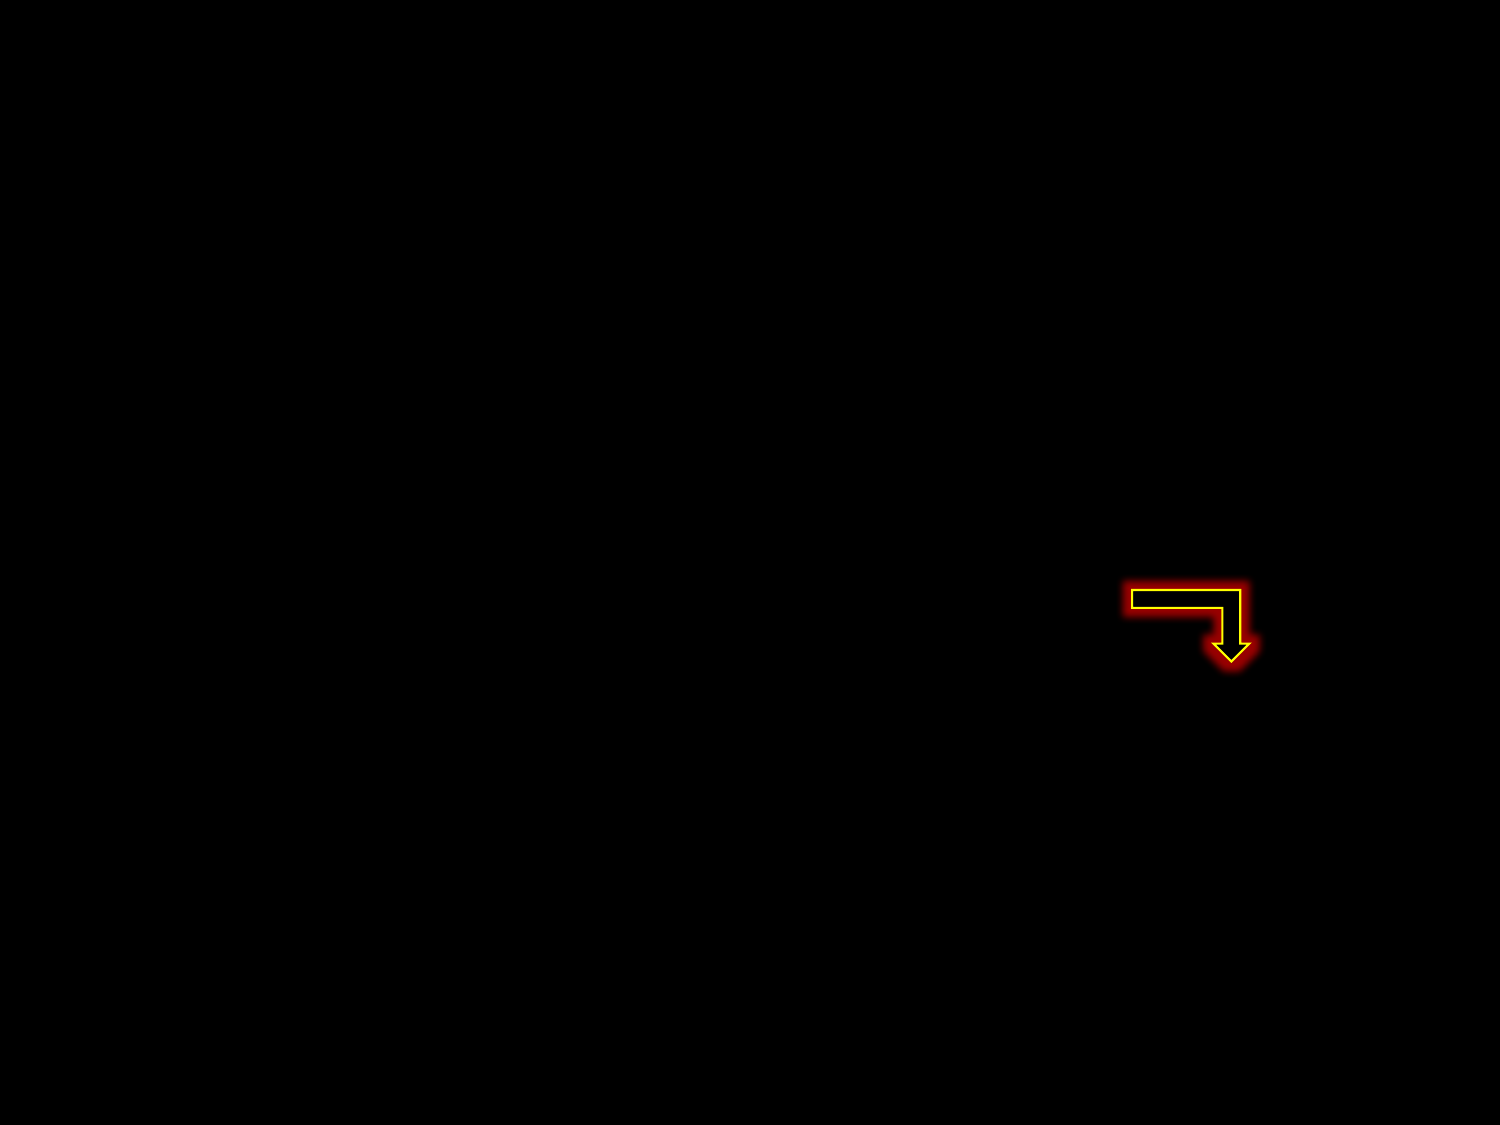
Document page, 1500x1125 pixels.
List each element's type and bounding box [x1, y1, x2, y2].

text_box [182, 542, 1250, 662]
